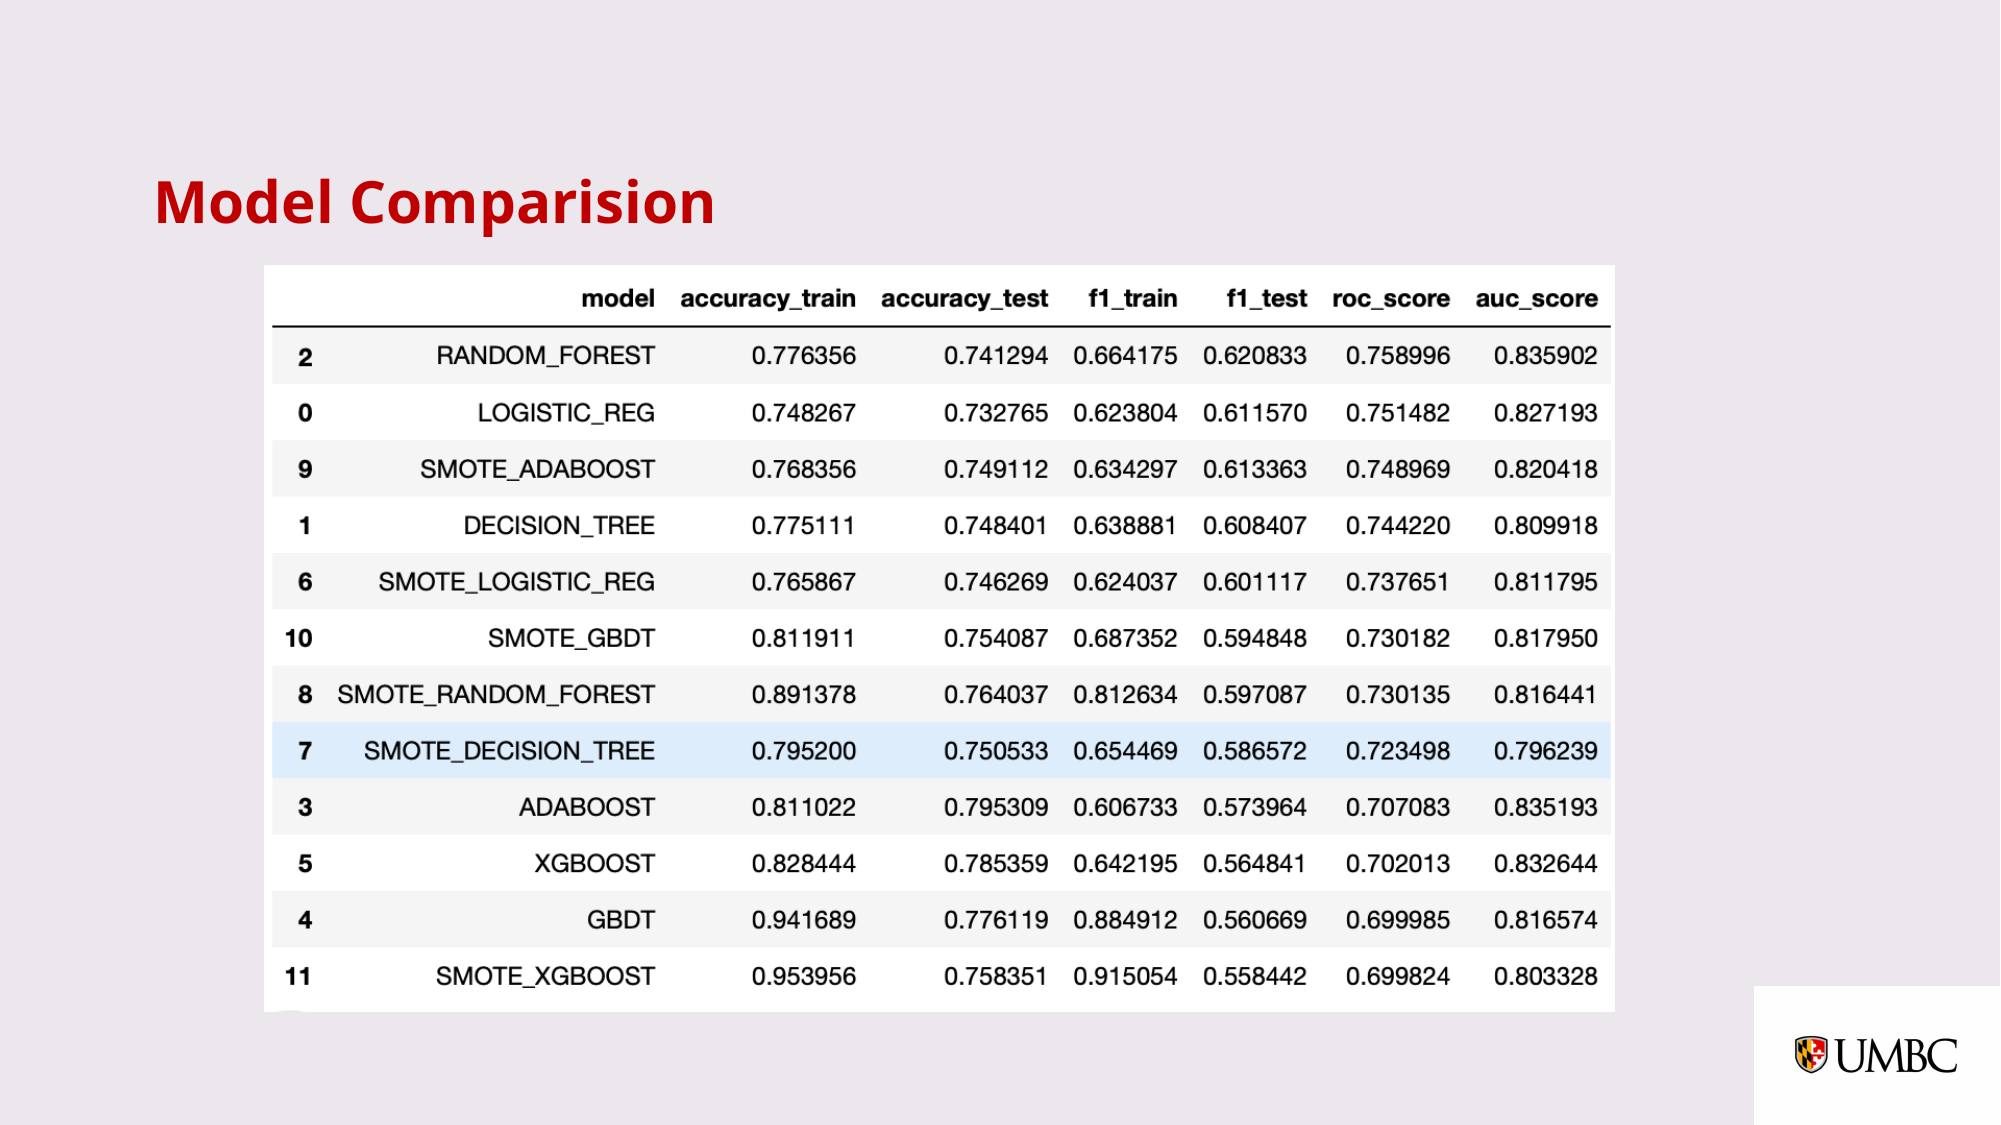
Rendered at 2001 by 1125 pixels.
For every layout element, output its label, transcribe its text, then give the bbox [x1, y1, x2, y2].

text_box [1163, 826, 1878, 1045]
picture [264, 265, 1615, 1012]
text_box Model Comparision [139, 157, 1221, 243]
picture [1754, 986, 2000, 1125]
